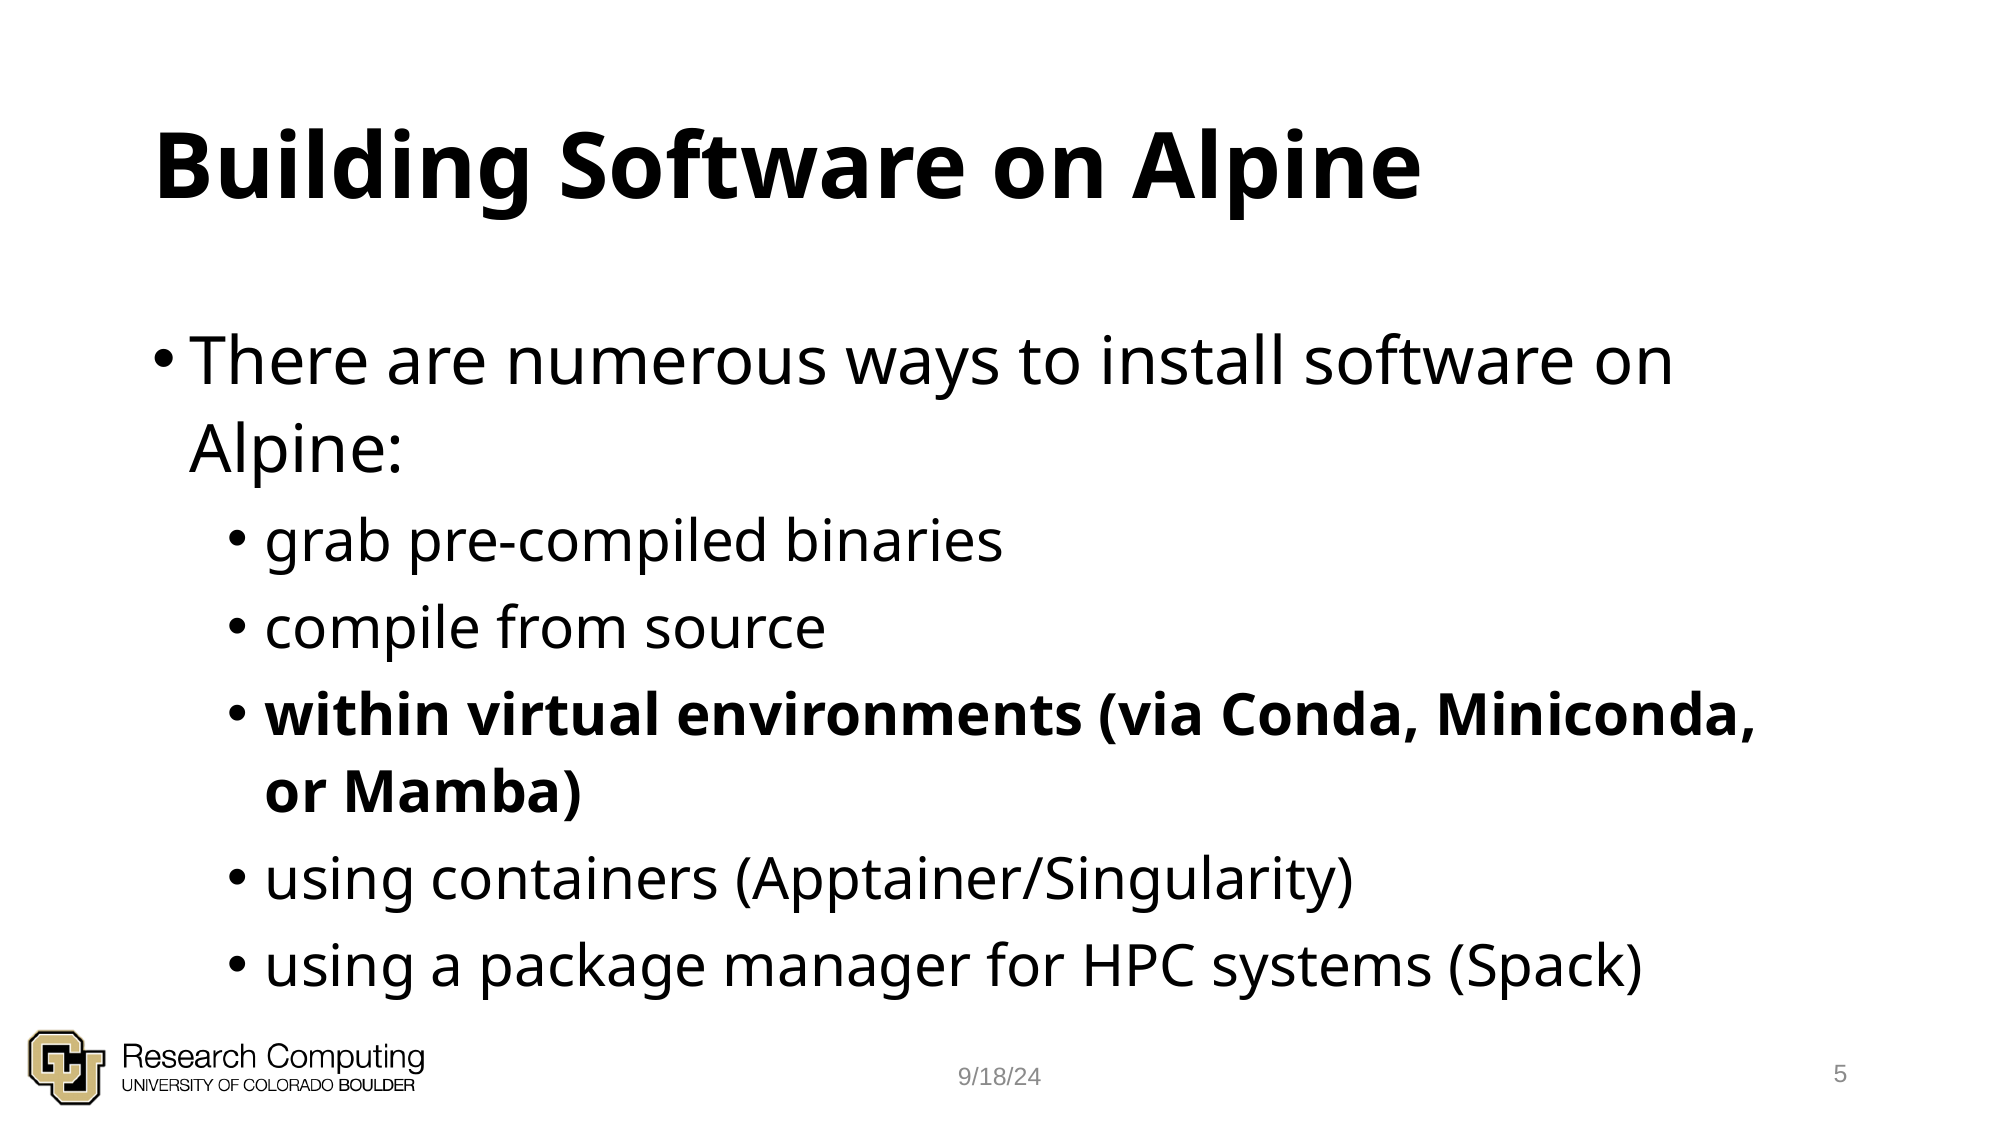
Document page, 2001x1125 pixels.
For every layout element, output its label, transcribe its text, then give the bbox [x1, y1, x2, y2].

list There are numerous ways to install software on Alpine: grab pre-compiled binaries compile from source within virtual environments (via Conda, Miniconda, or Mamba) using containers (Apptainer/Singularity) using a package manager for HPC systems (Spack) [137, 301, 1787, 1016]
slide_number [774, 1045, 1225, 1105]
slide_number 5 [1412, 1042, 1863, 1103]
picture [0, 1024, 775, 1121]
title Building Software on Alpine [137, 59, 1863, 278]
